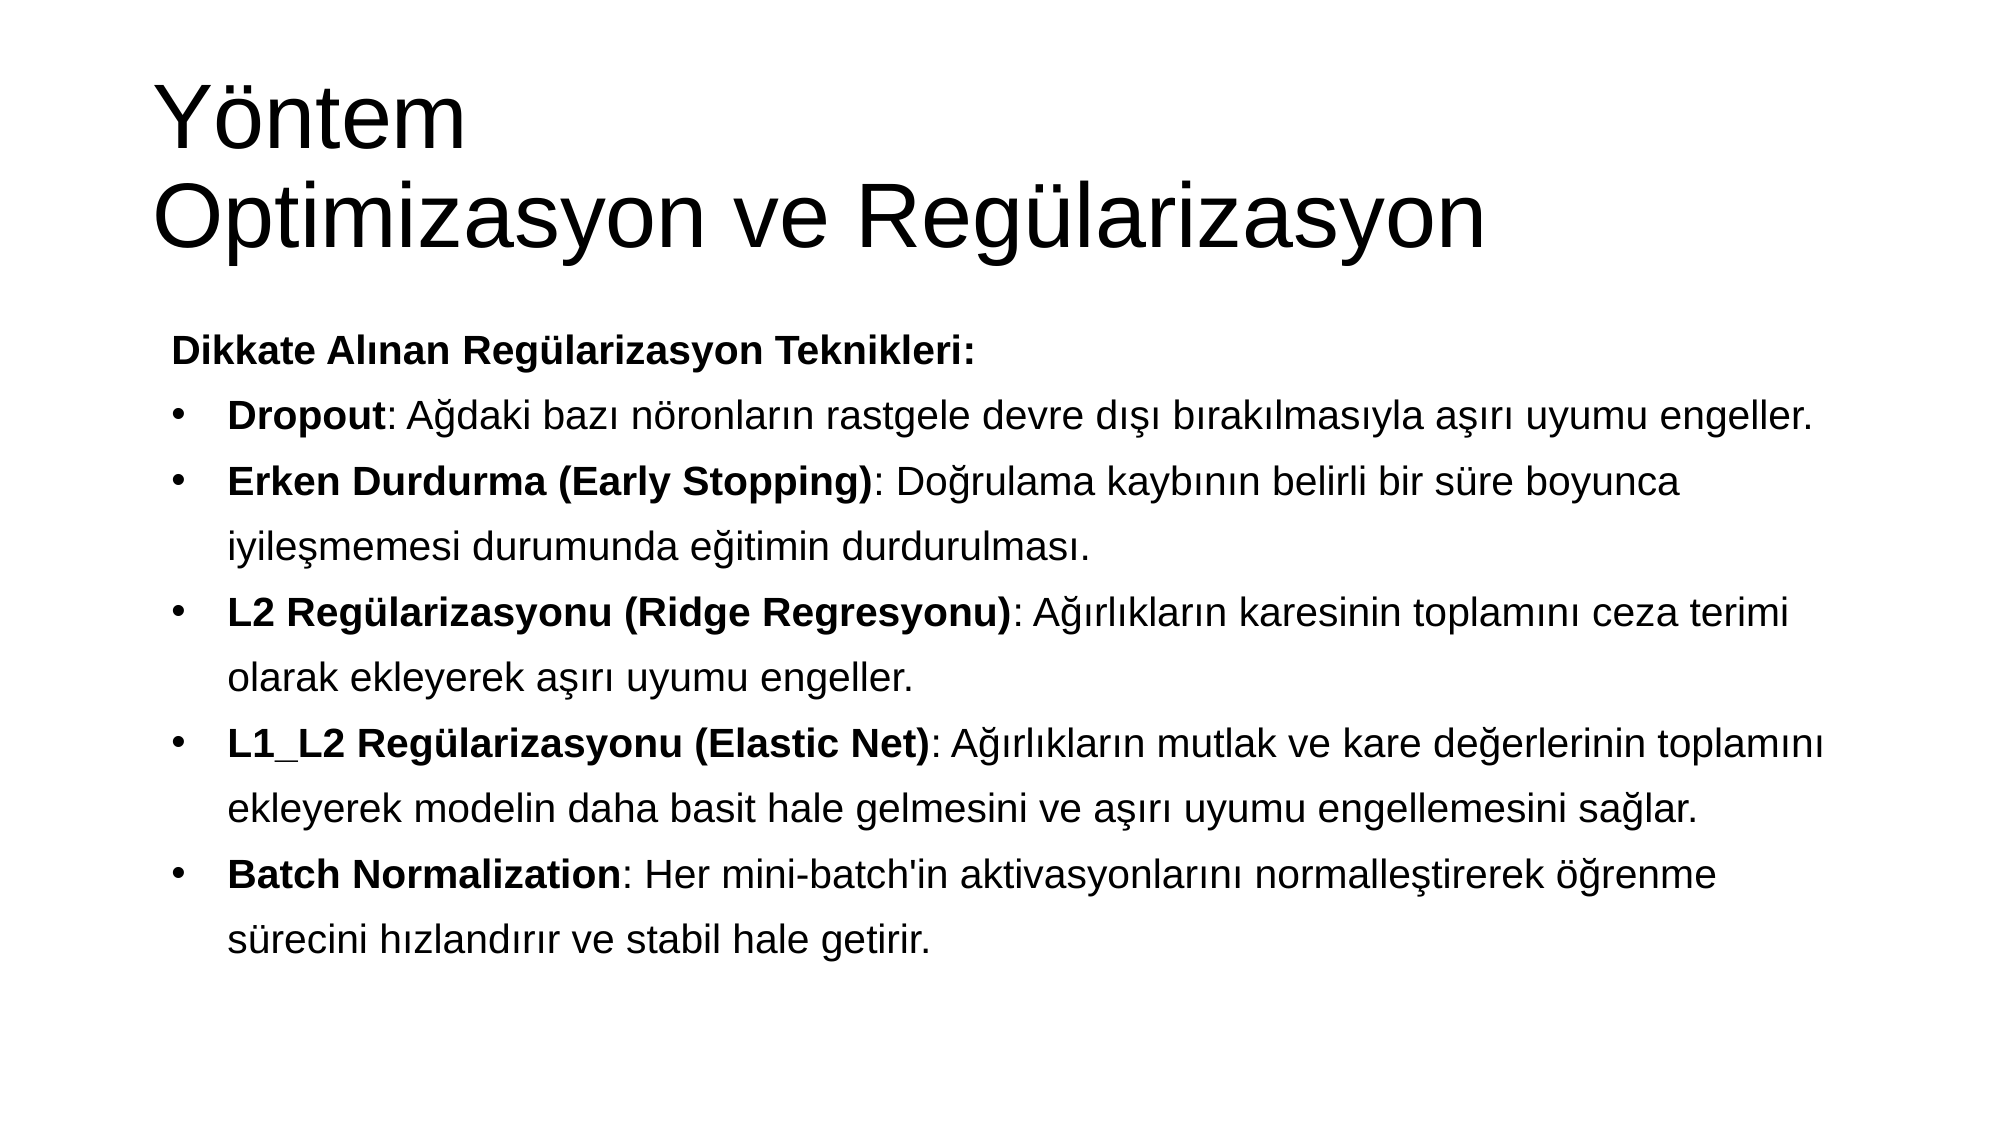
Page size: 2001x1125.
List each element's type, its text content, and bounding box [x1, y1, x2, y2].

list Dikkate Alınan Regülarizasyon Teknikleri: Dropout: Ağdaki bazı nöronların rastgele devre dışı bırakılmasıyla aşırı uyumu engeller. Erken Durdurma (Early Stopping): Doğrulama kaybının belirli bir süre boyunca iyileşmemesi durumunda eğitimin durdurulması. L2 Regülarizasyonu (Ridge Regresyonu): Ağırlıkların karesinin toplamını ceza terimi olarak ekleyerek aşırı uyumu engeller. L1_L2 Regülarizasyonu (Elastic Net): Ağırlıkların mutlak ve kare değerlerinin toplamını ekleyerek modelin daha basit hale gelmesini ve aşırı uyumu engellemesini sağlar. Batch Normalization: Her mini-batch'in aktivasyonlarını normalleştirerek öğrenme sürecini hızlandırır ve stabil hale getirir. [137, 299, 1863, 1014]
title Yöntem Optimizasyon ve Regülarizasyon [137, 59, 1863, 278]
